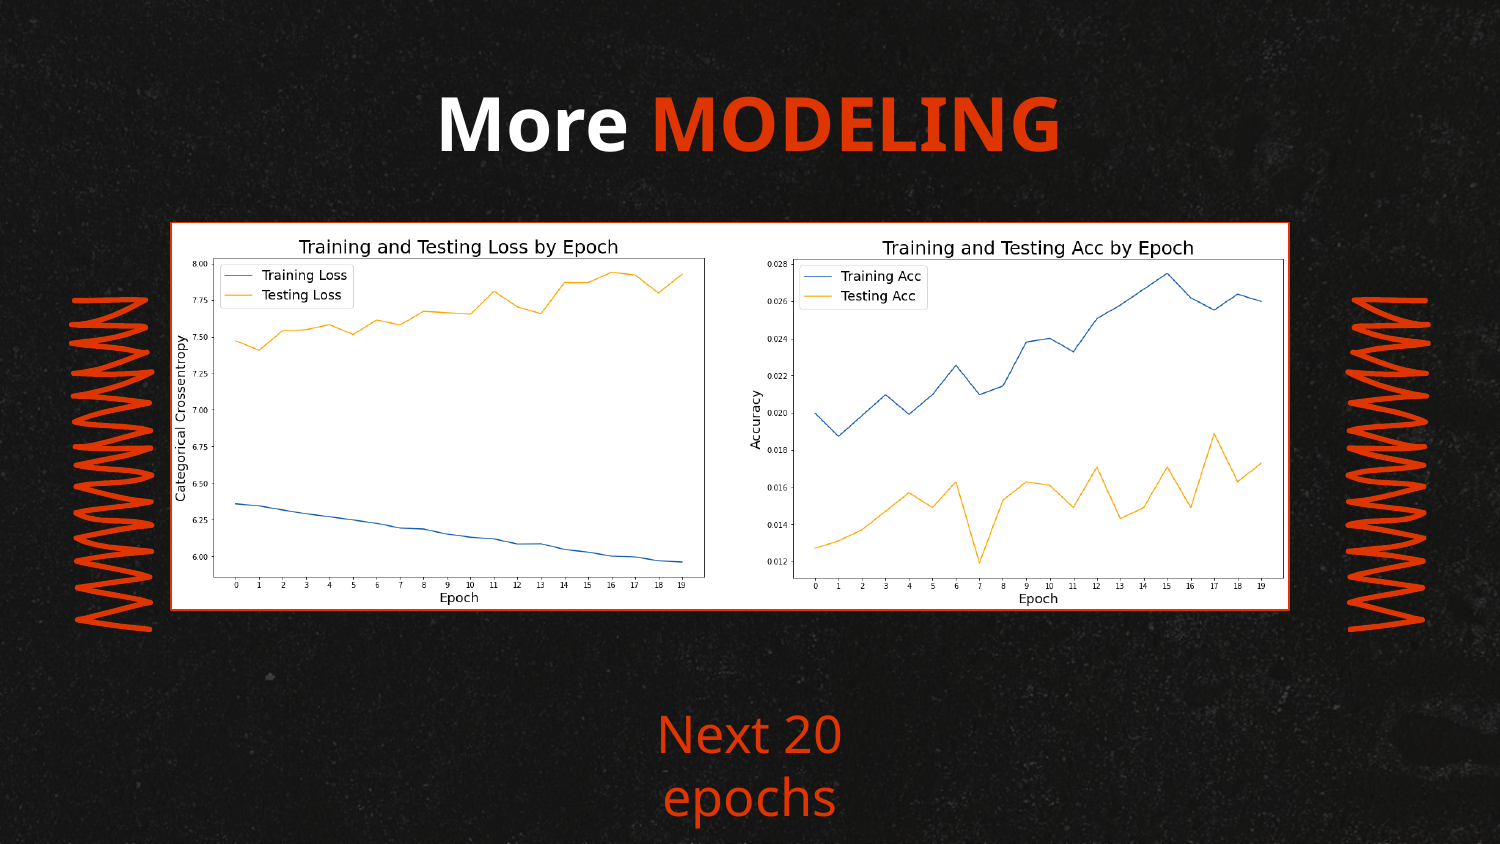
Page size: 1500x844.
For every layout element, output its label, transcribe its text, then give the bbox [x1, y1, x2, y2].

picture [170, 234, 709, 610]
picture [745, 235, 1288, 612]
title More MODELING [118, 74, 1382, 169]
text_box [170, 222, 1289, 610]
text_box Next 20 epochs [557, 686, 943, 842]
